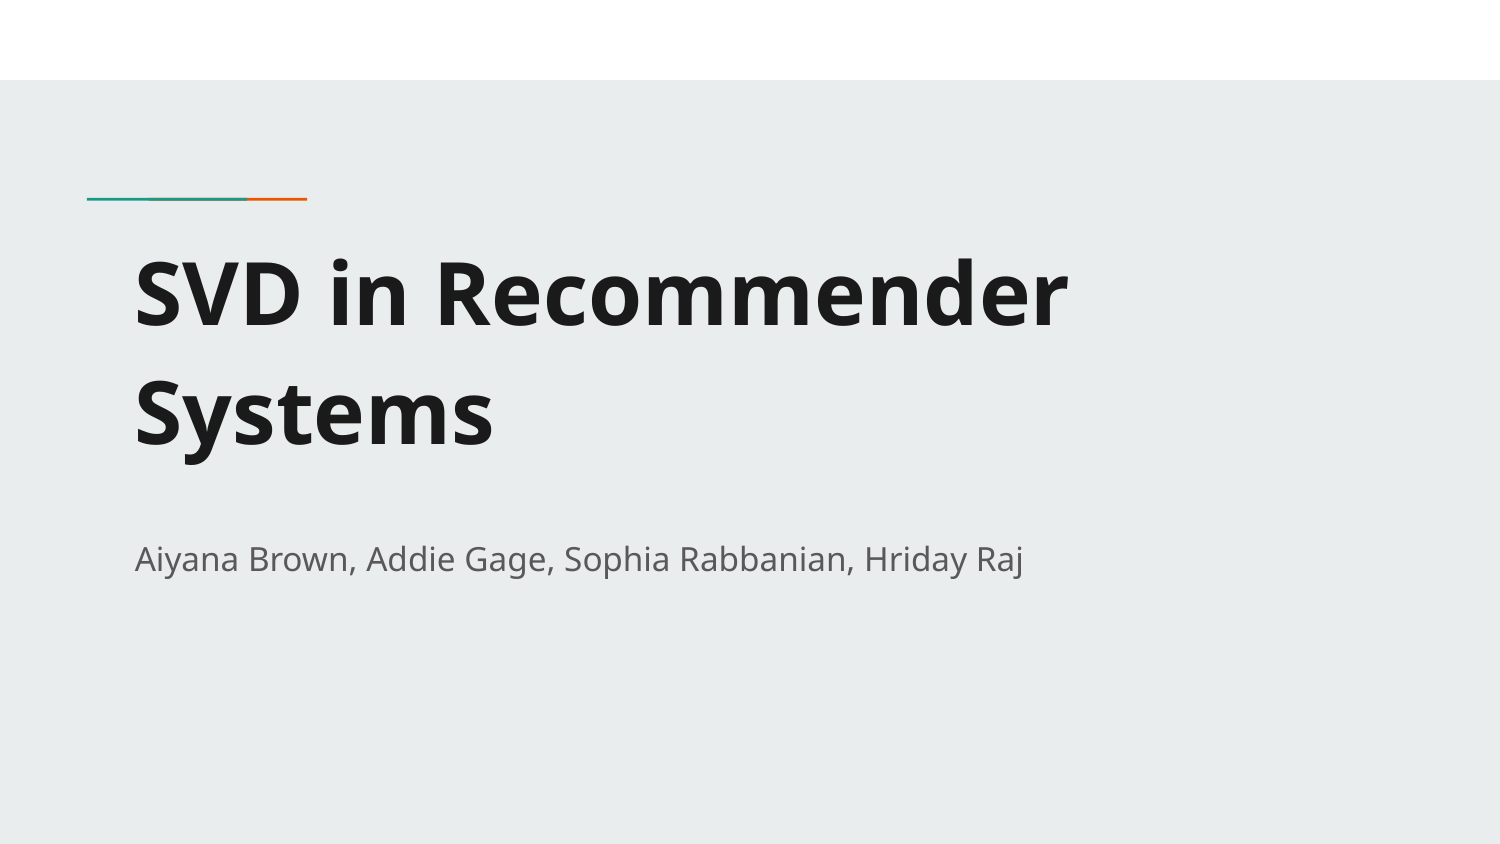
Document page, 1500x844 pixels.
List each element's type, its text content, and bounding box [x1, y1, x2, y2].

subtitle Aiyana Brown, Addie Gage, Sophia Rabbanian, Hriday Raj [119, 520, 1381, 610]
title SVD in Recommender Systems [119, 216, 1381, 490]
